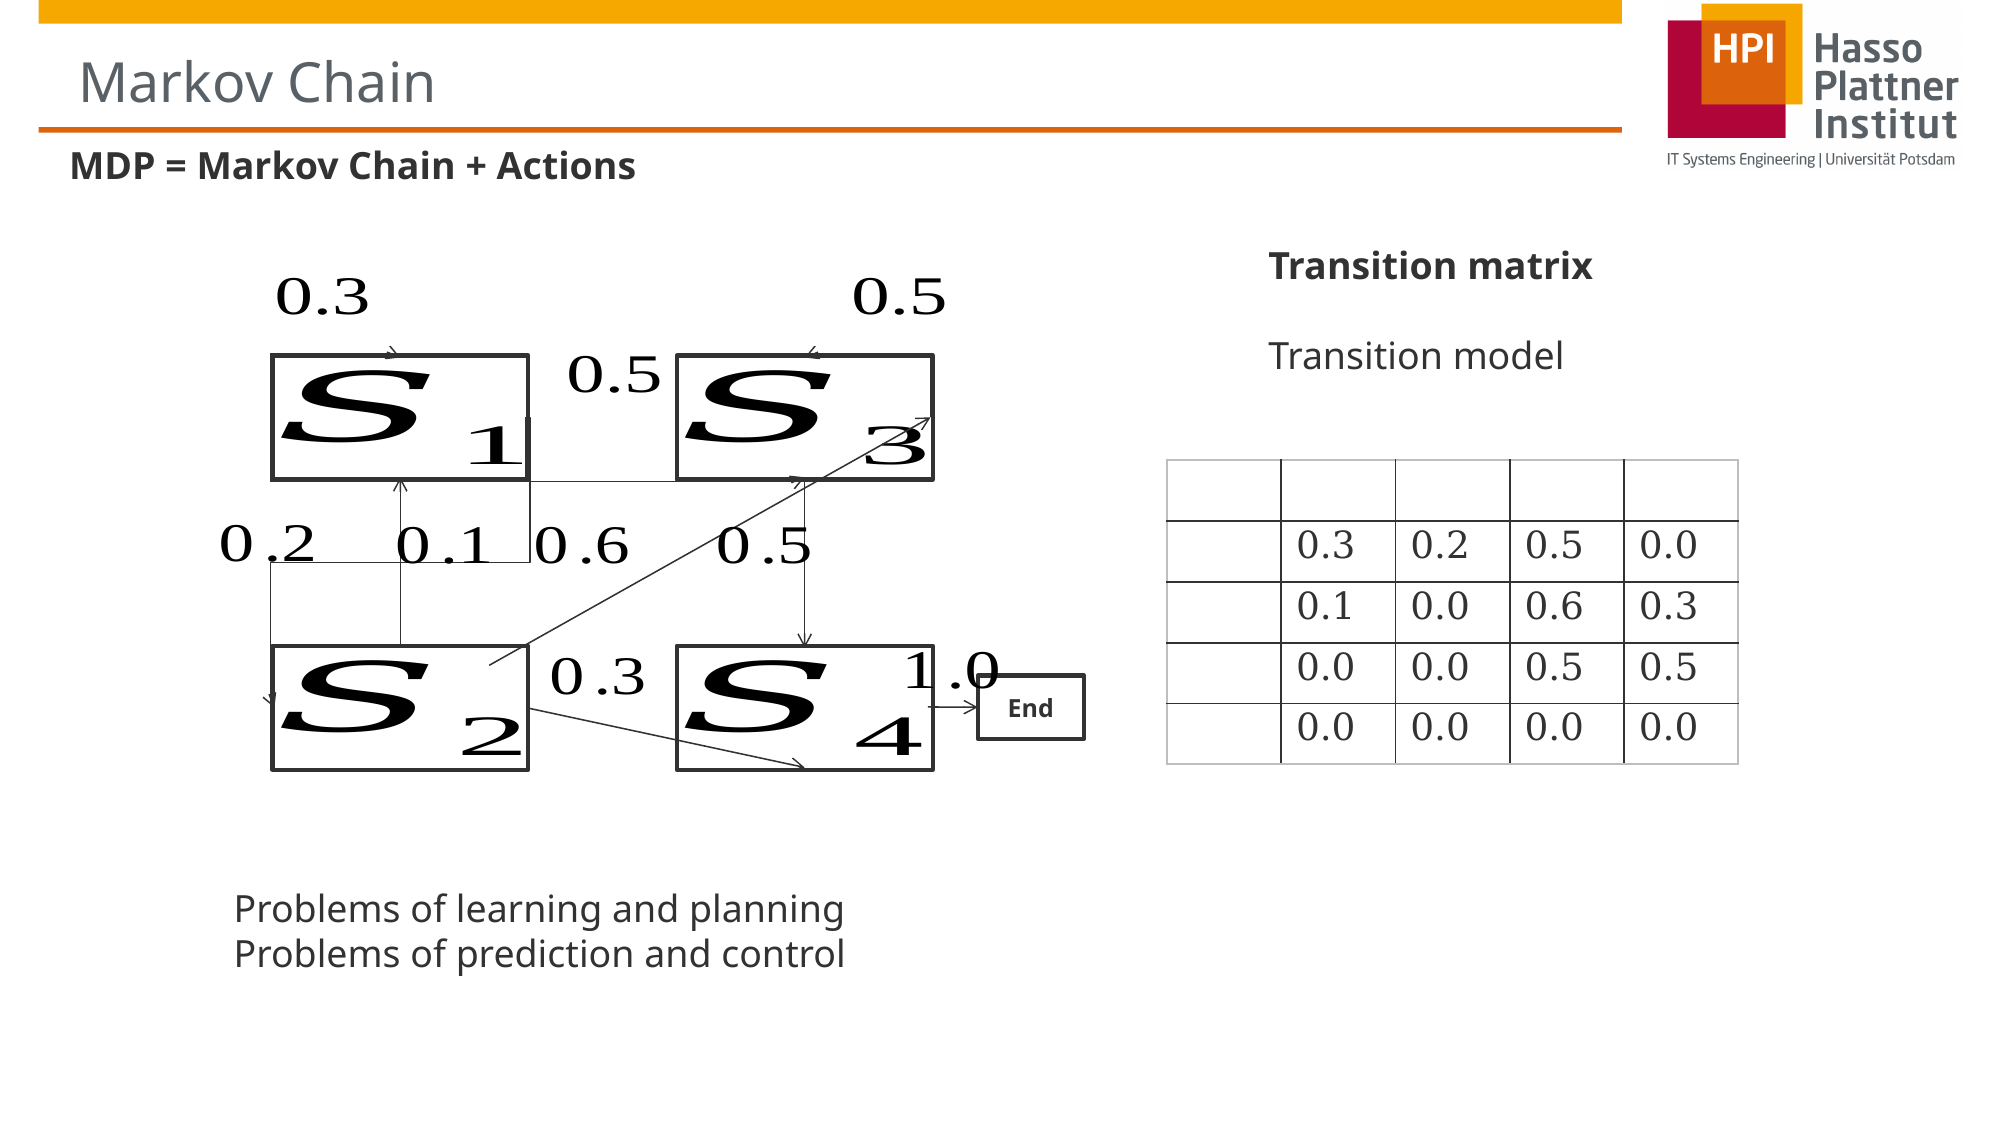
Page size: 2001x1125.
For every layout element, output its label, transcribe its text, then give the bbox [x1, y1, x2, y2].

text_box Problems of learning and planning Problems of prediction and control [218, 877, 1219, 983]
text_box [488, 459, 716, 666]
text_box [804, 357, 931, 418]
text_box End [976, 673, 1086, 741]
title Markov Chain [78, 23, 1583, 115]
text_box MDP = Markov Chain + Actions [54, 134, 805, 195]
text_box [274, 357, 401, 418]
picture [1664, 0, 1965, 170]
